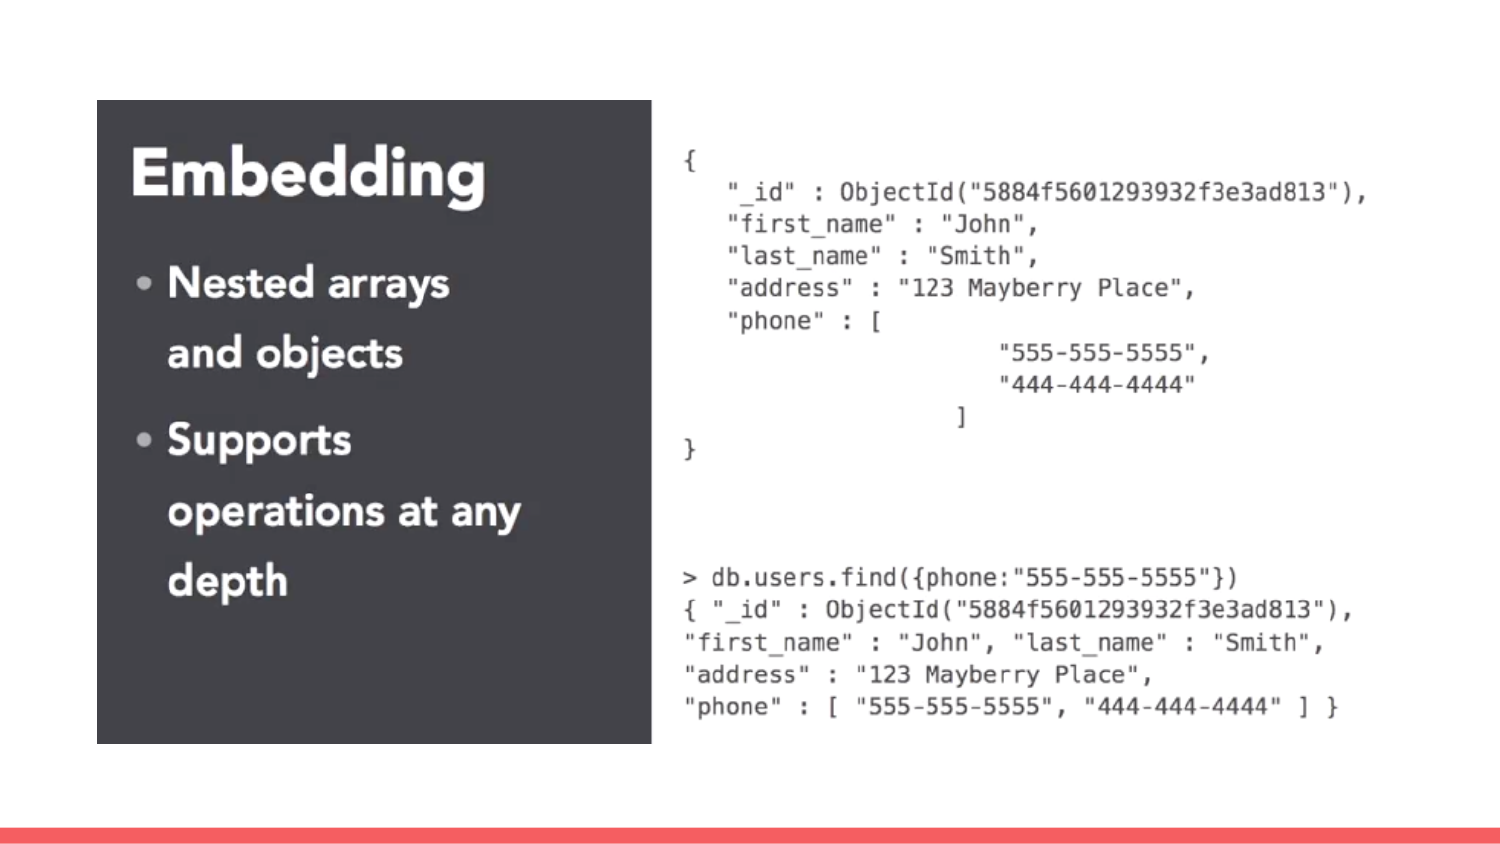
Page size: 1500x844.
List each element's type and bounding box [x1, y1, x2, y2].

picture [97, 99, 1403, 744]
